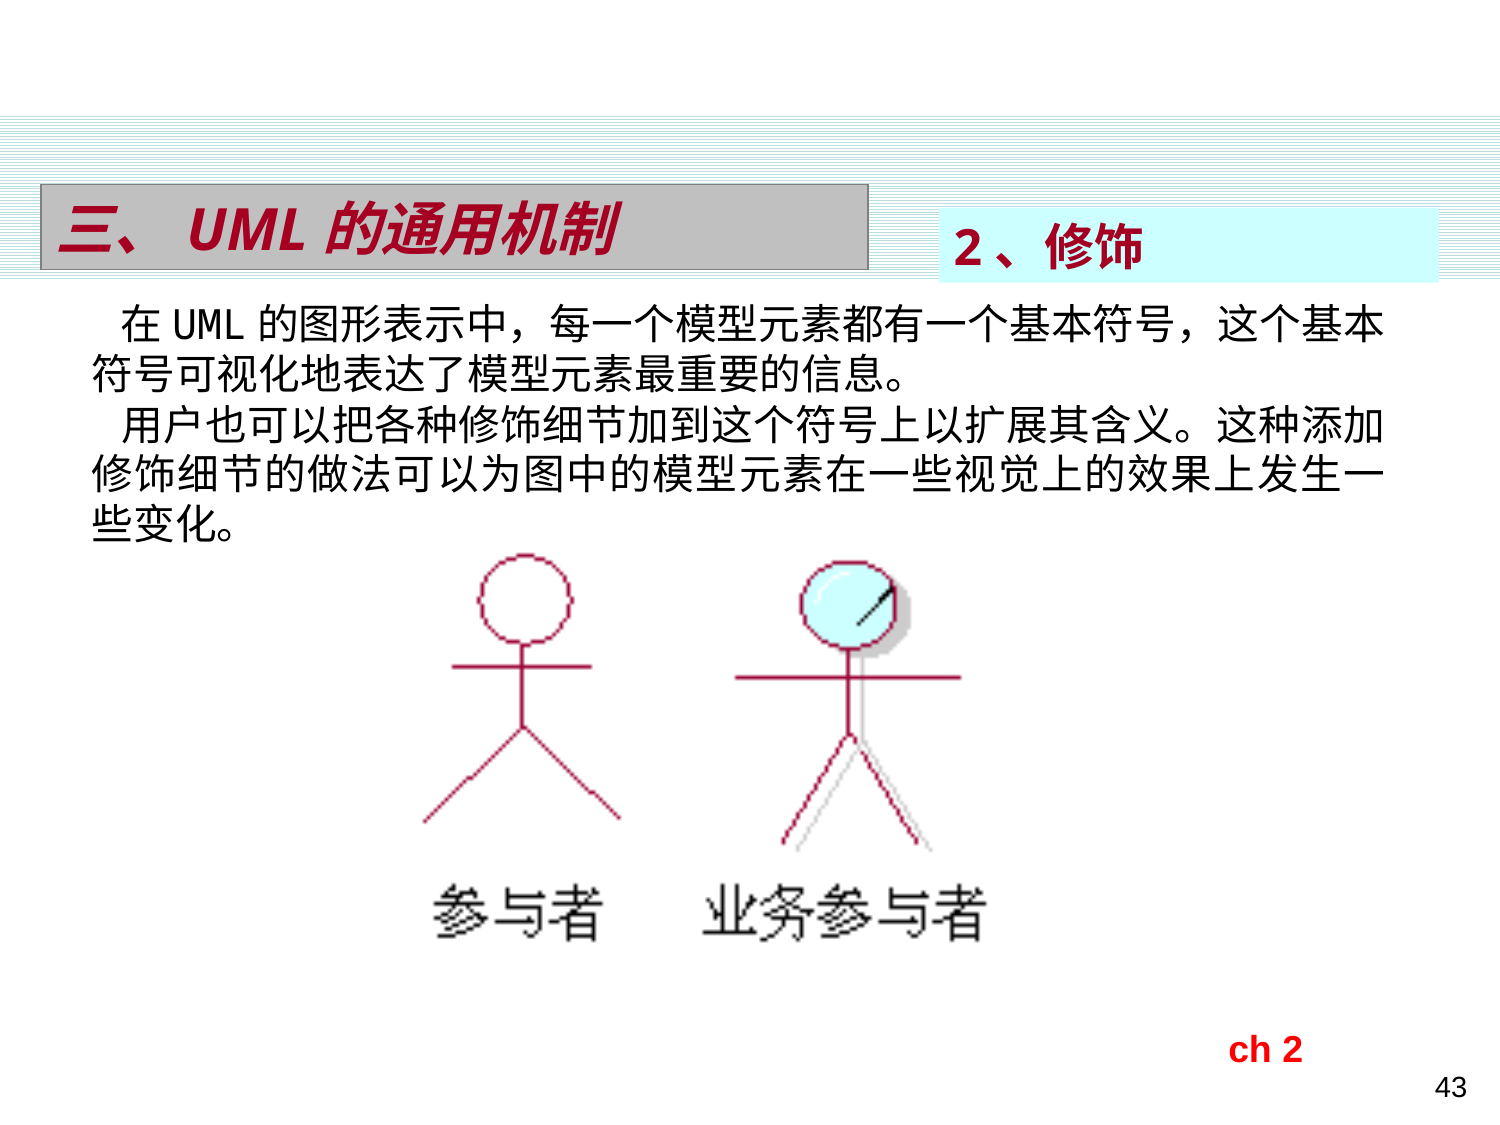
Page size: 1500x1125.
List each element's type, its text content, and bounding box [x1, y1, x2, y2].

text_box ch 2 [1213, 1017, 1401, 1078]
text_box 在UML的图形表示中，每一个模型元素都有一个基本符号，这个基本符号可视化地表达了模型元素最重要的信息。 用户也可以把各种修饰细节加到这个符号上以扩展其含义。这种添加修饰细节的做法可以为图中的模型元素在一些视觉上的效果上发生一些变化。 [76, 290, 1400, 556]
text_box 2、修饰 [939, 207, 1439, 283]
text_box 三、UML的通用机制 [41, 184, 869, 270]
slide_number 43 [1131, 1060, 1483, 1118]
picture [359, 512, 1034, 1018]
